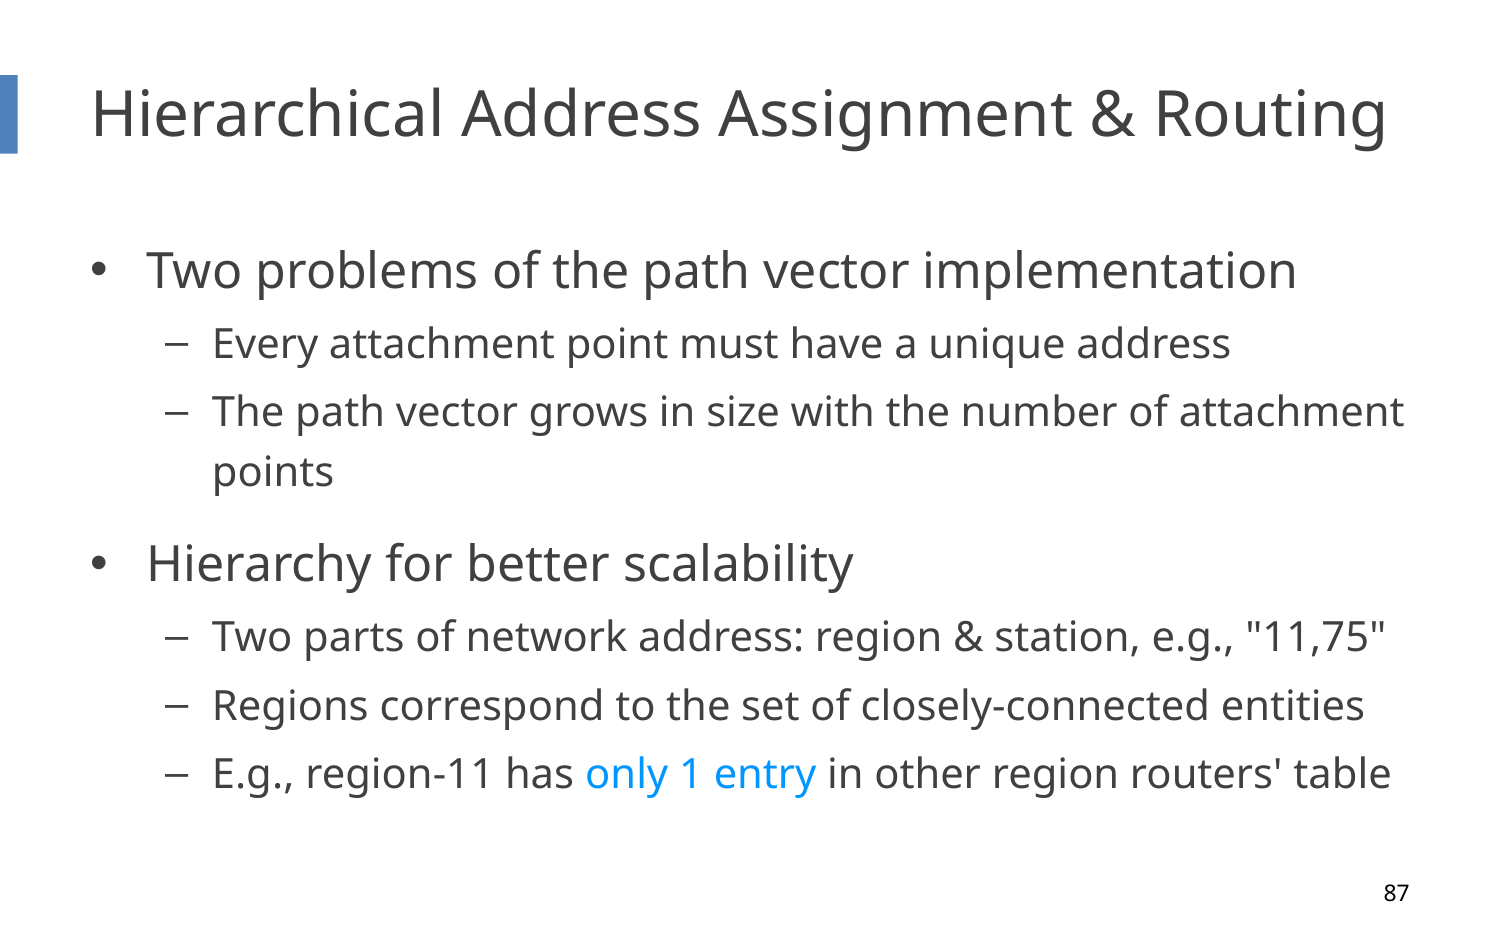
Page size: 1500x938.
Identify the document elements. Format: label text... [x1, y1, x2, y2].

slide_number 87 [1074, 868, 1425, 919]
title Hierarchical Address Assignment & Routing [75, 37, 1425, 186]
list Two problems of the path vector implementation Every attachment point must have a unique address The path vector grows in size with the number of attachment points Hierarchy for better scalability Two parts of network address: region & station, e.g., "11,75" Regions correspond to the set of closely-connected entities E.g., region-11 has only 1 entry in other region routers' table [75, 218, 1447, 838]
